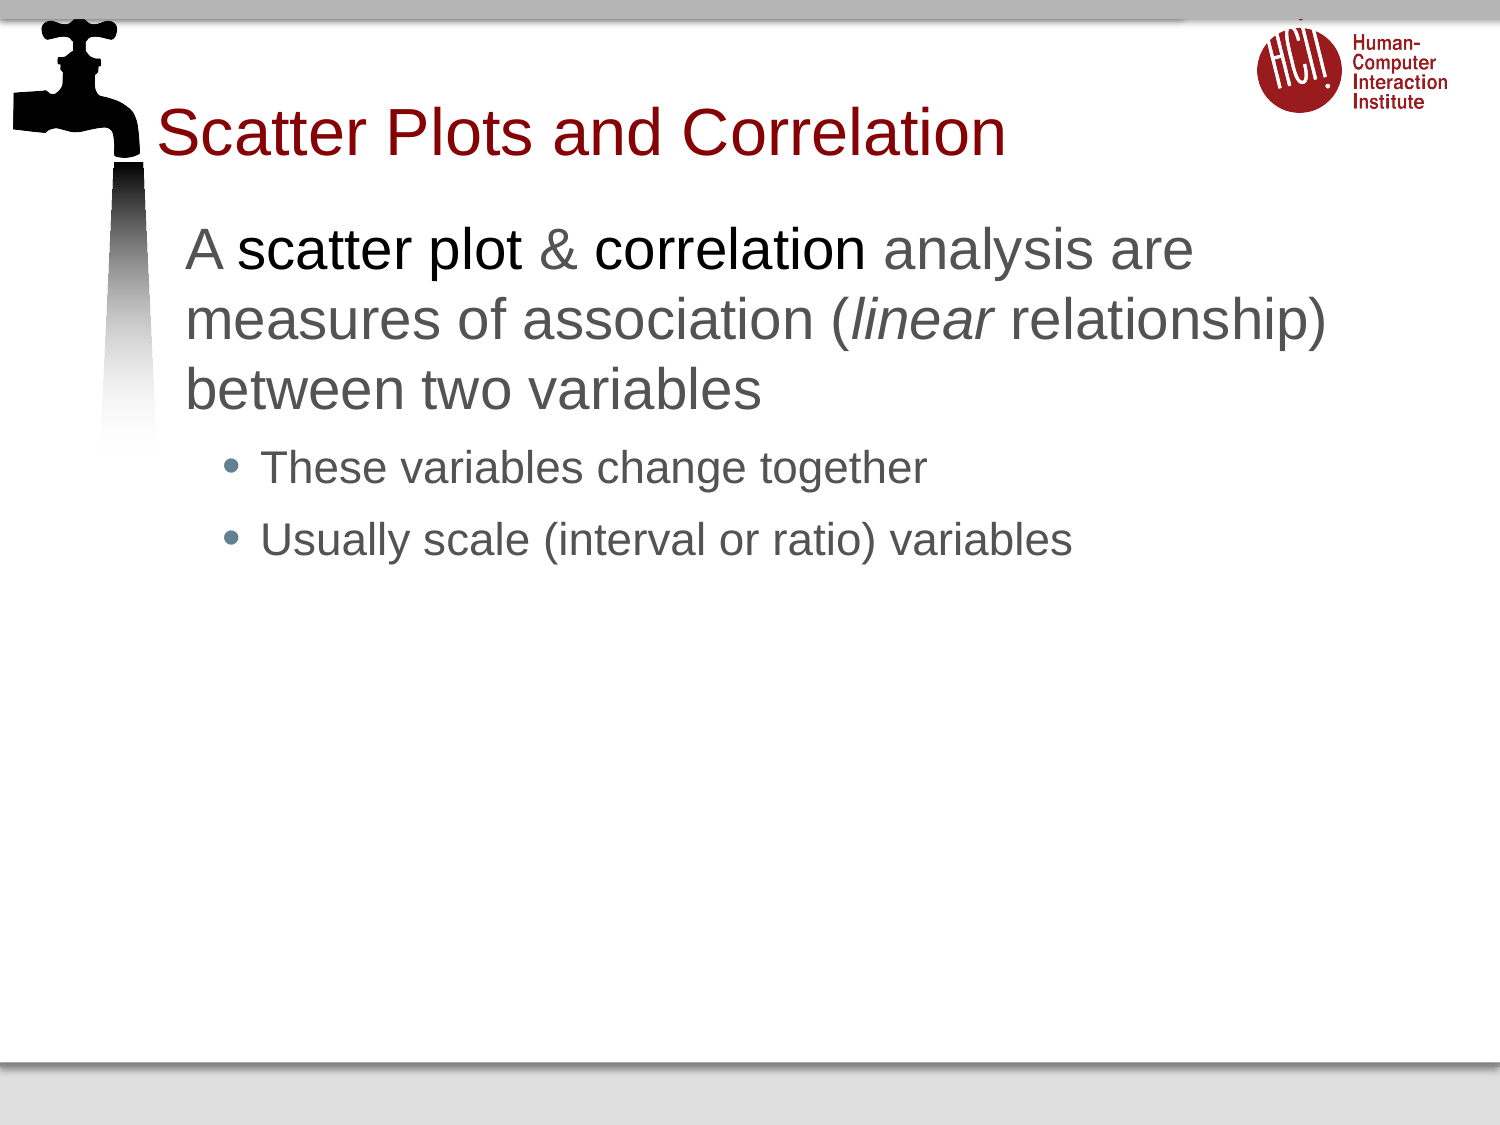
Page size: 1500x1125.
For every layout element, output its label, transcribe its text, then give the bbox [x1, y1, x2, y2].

picture [13, 20, 140, 158]
list A scatter plot & correlation analysis are measures of association (linear relationship) between two variables These variables change together Usually scale (interval or ratio) variables [185, 211, 1459, 930]
title Scatter Plots and Correlation [156, 13, 1187, 176]
picture [1257, 20, 1447, 113]
